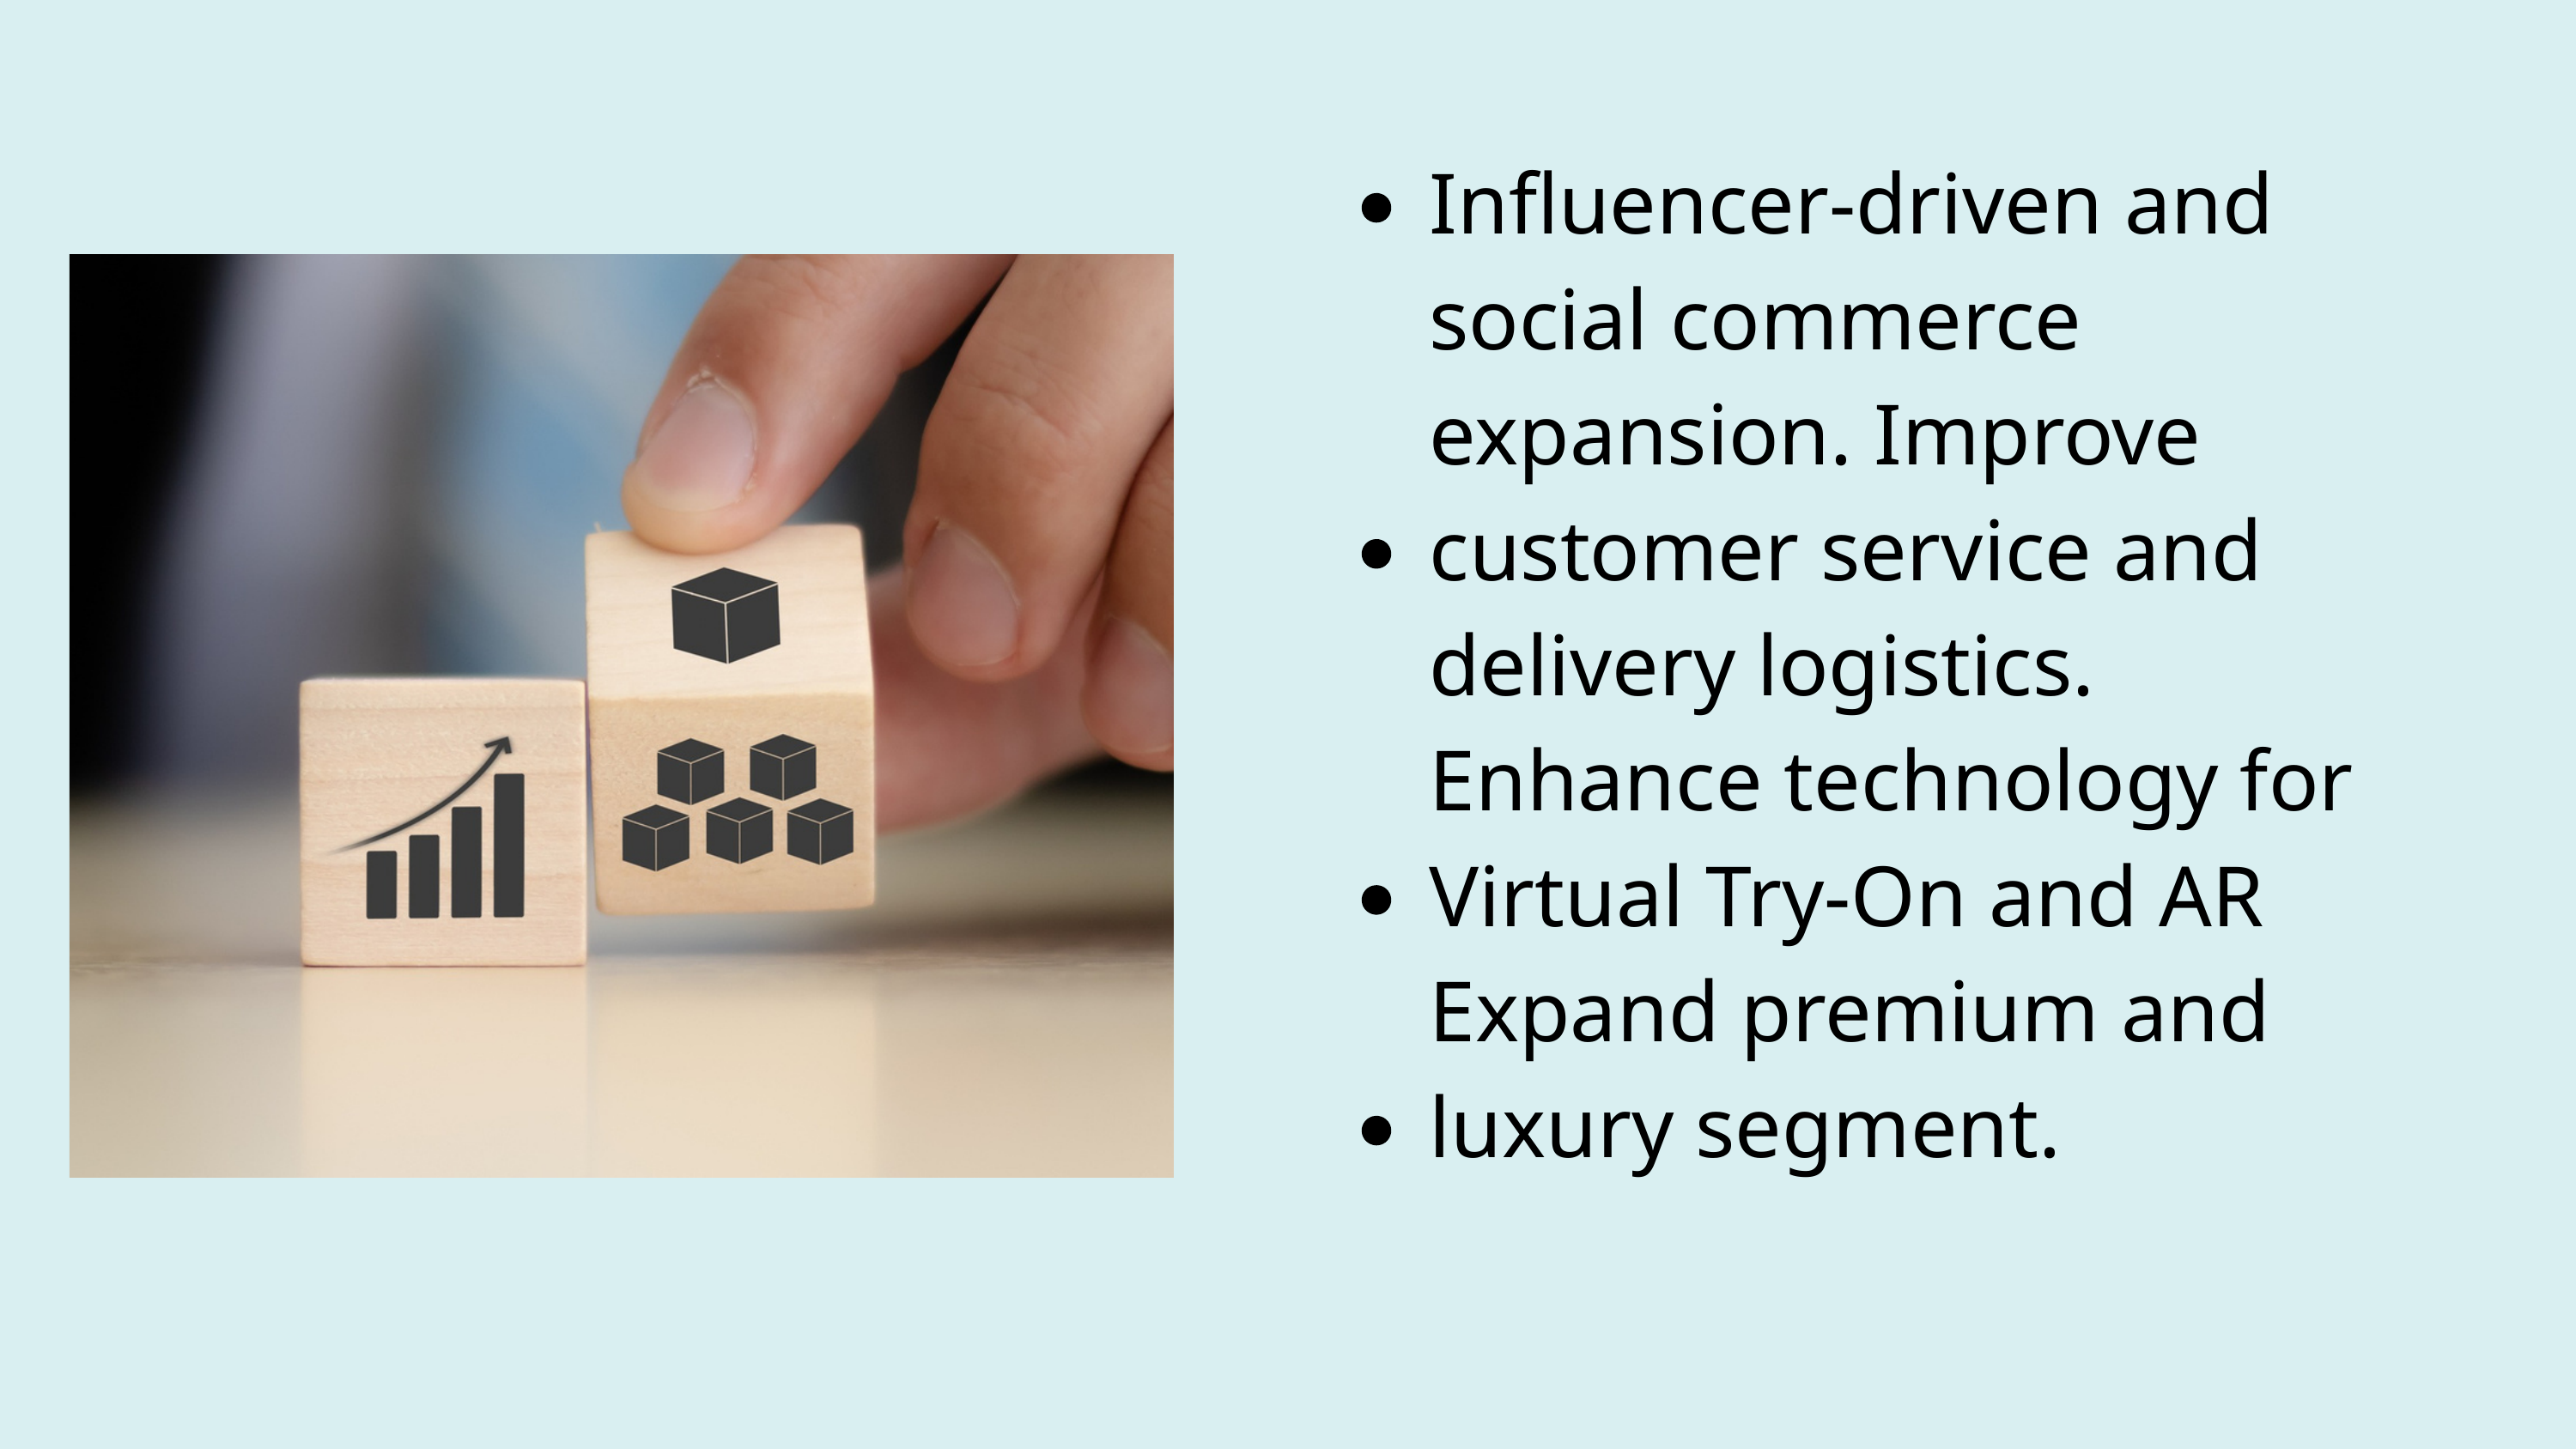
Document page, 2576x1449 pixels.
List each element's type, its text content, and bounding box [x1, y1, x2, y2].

text_box Influencer-driven and social commerce expansion. Improve customer service and delivery logistics. Enhance technology for Virtual Try-On and AR Expand premium and luxury segment. [1429, 135, 2403, 1174]
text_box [1361, 1115, 1392, 1146]
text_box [1361, 192, 1392, 223]
text_box [69, 254, 1174, 1178]
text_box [1361, 884, 1392, 915]
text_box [1361, 538, 1392, 569]
